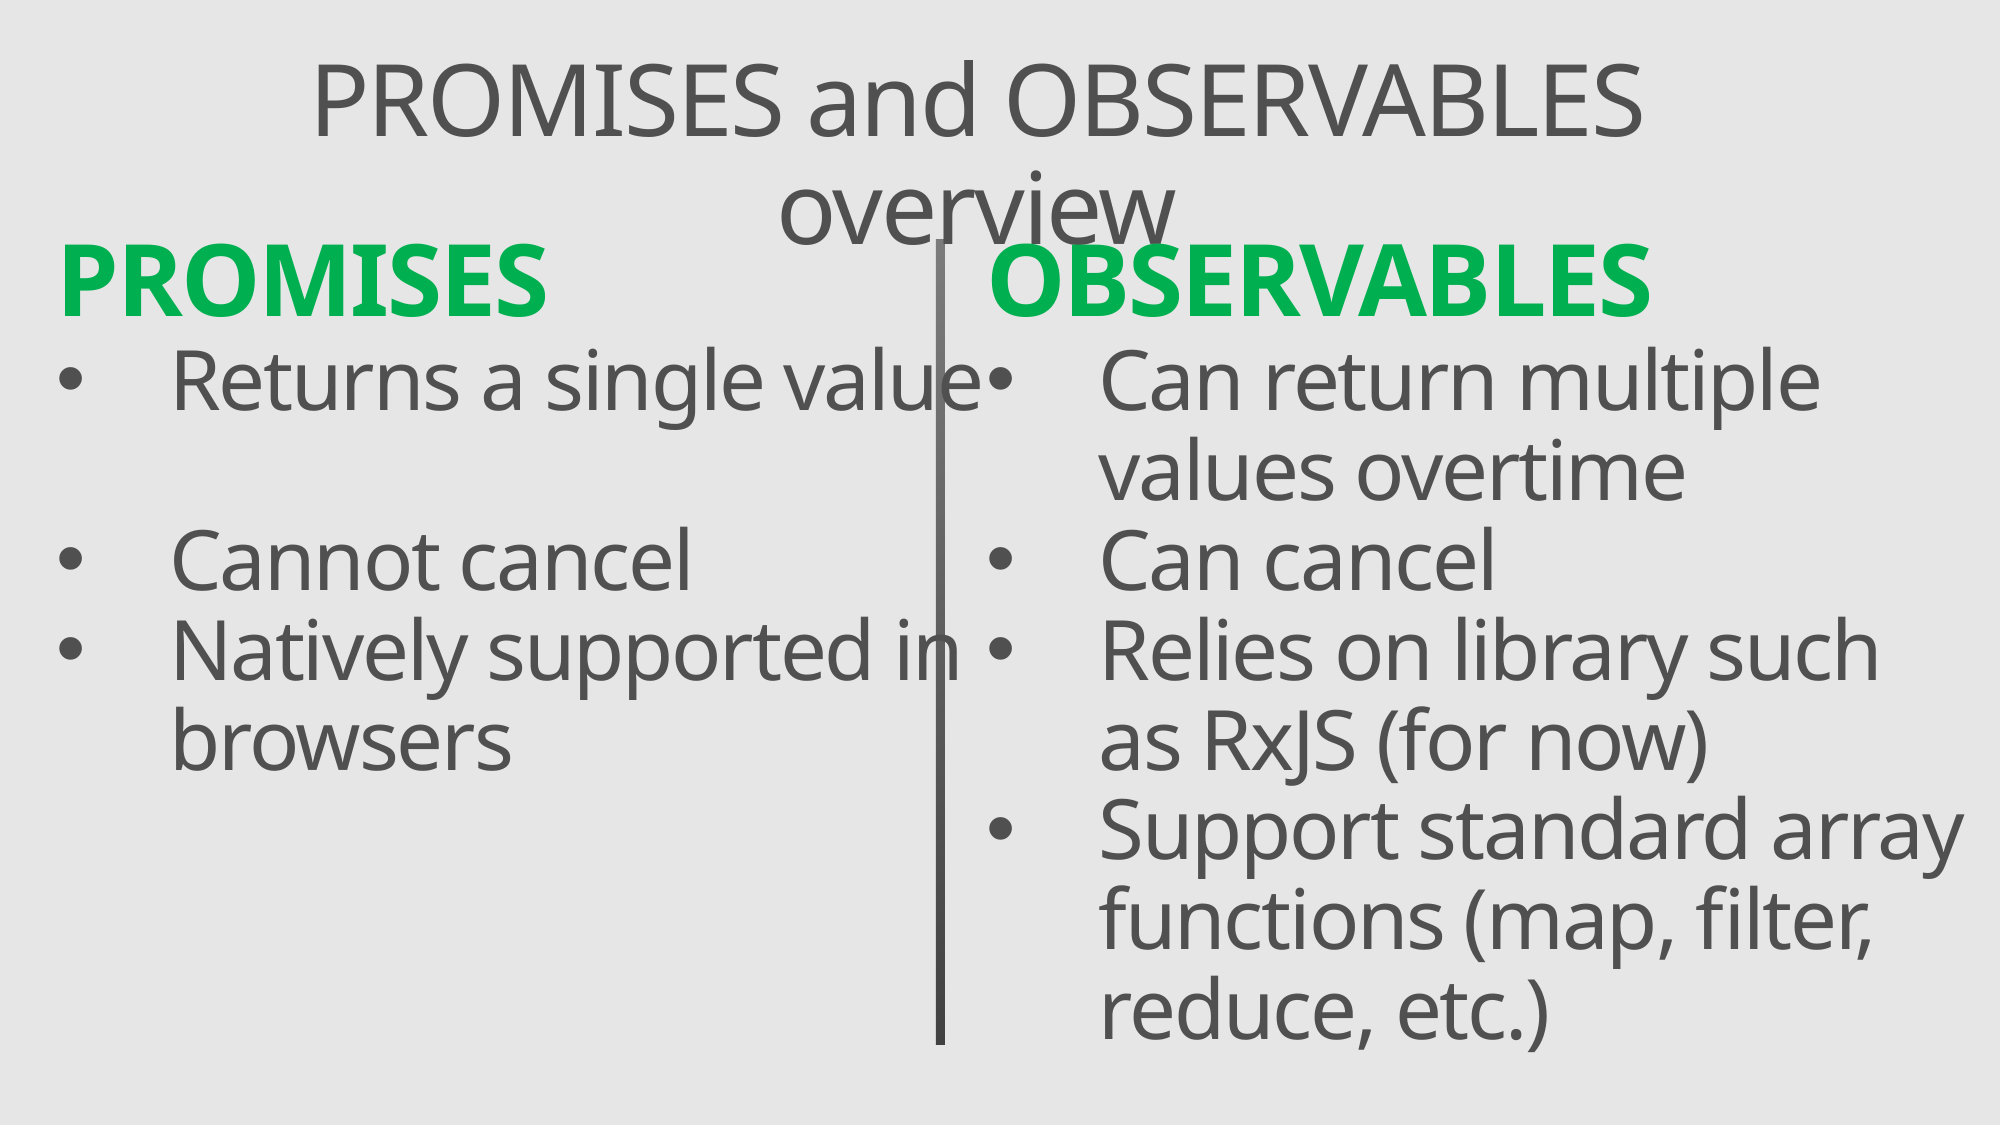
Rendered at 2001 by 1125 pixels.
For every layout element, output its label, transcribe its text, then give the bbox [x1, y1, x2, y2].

text_box PROMISES Returns a single value Cannot cancel Natively supported in browsers [32, 215, 1101, 1107]
text_box PROMISES and OBSERVABLES overview [138, 35, 1816, 184]
text_box OBSERVABLES Can return multiple values overtime Can cancel Relies on library such as RxJS (for now) Support standard array functions (map, filter, reduce, etc.) [962, 215, 2000, 1094]
